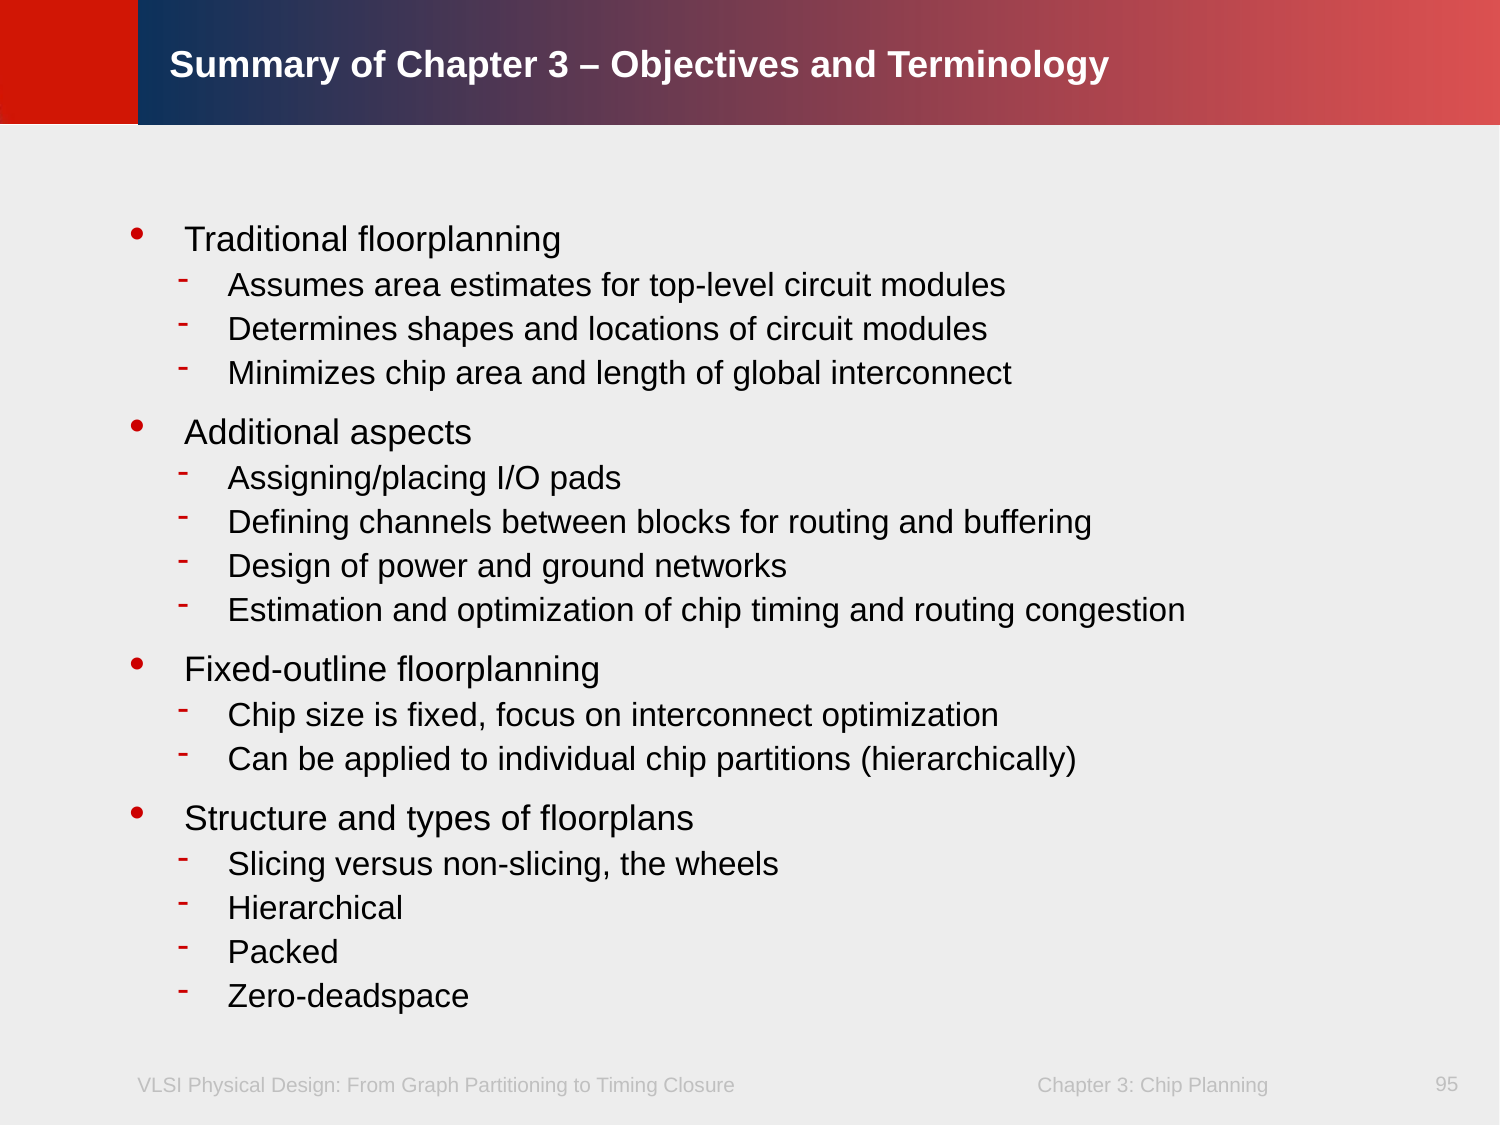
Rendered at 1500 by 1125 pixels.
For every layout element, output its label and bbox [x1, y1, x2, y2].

slide_number [1297, 1061, 1475, 1109]
title [138, 0, 1500, 125]
list [99, 208, 1415, 1071]
picture [0, 0, 138, 124]
